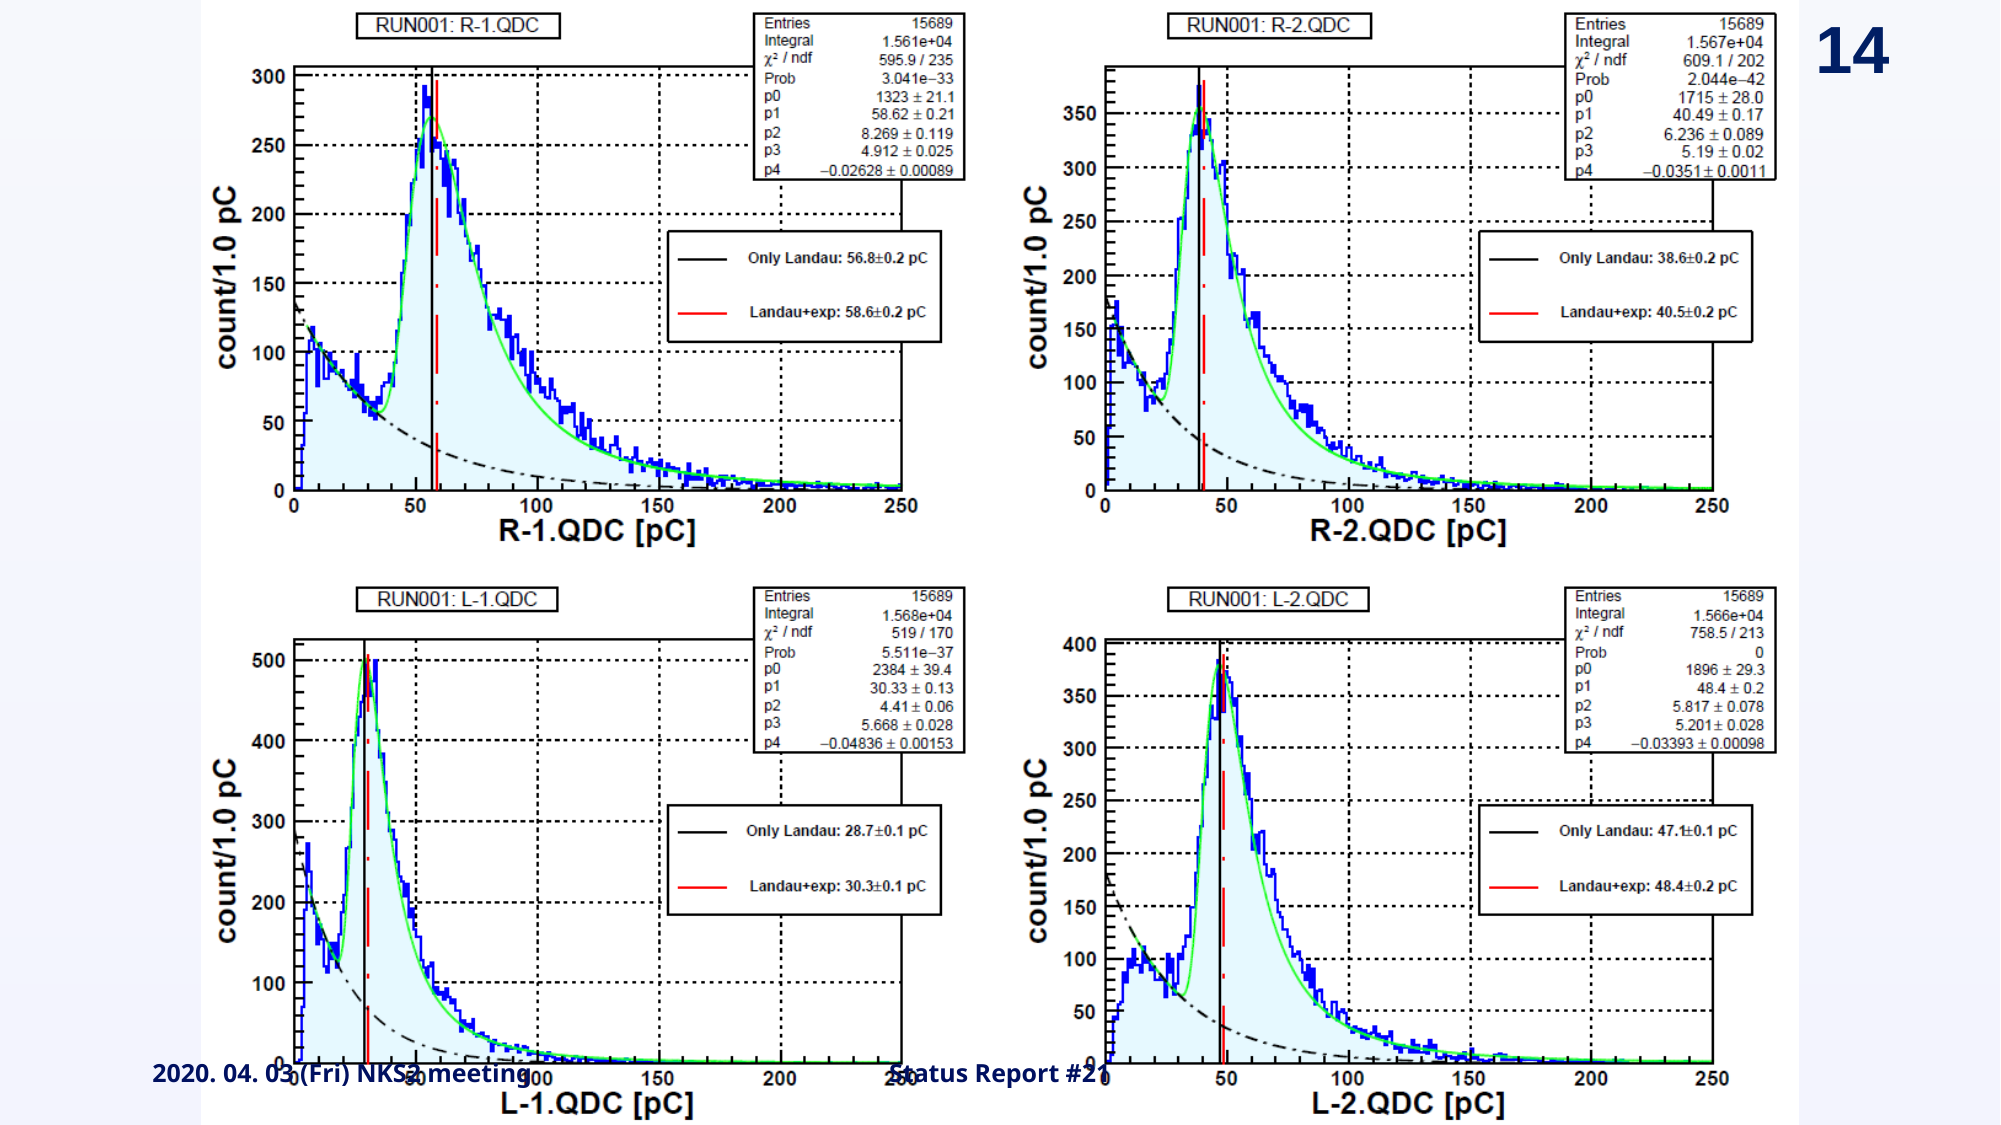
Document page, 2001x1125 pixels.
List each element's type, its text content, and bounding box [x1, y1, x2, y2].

picture [201, 0, 1799, 1125]
slide_number 2020. 04. 03 (Fri) NKS2 meeting [137, 1042, 201, 1103]
